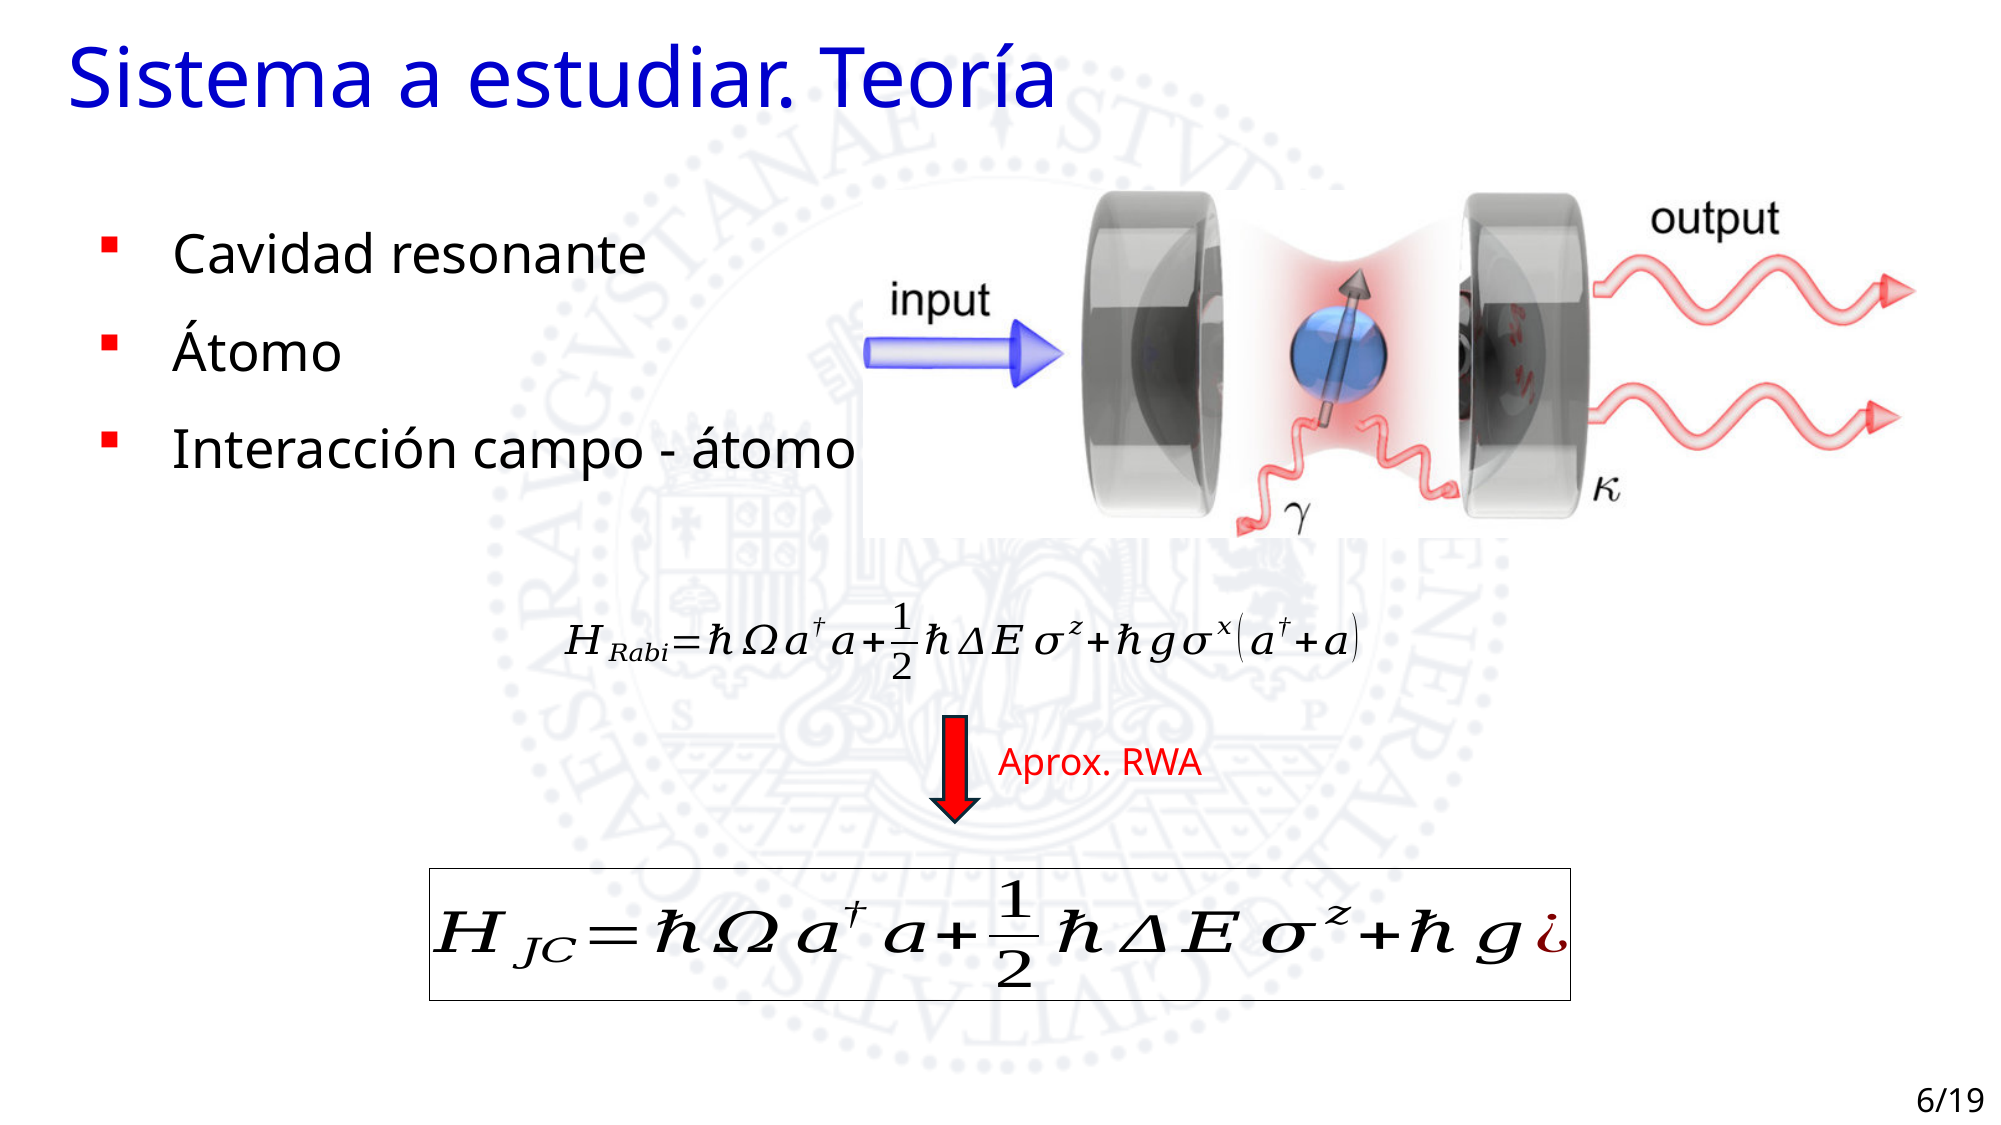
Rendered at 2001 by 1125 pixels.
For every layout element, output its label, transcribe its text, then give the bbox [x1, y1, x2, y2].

text_box Cavidad resonante Átomo Interacción campo - átomo [83, 179, 1058, 487]
text_box Aprox. RWA [983, 730, 1239, 791]
picture [863, 189, 1918, 538]
text_box Sistema a estudiar. Teoría [53, 17, 1781, 132]
text_box [928, 715, 982, 825]
